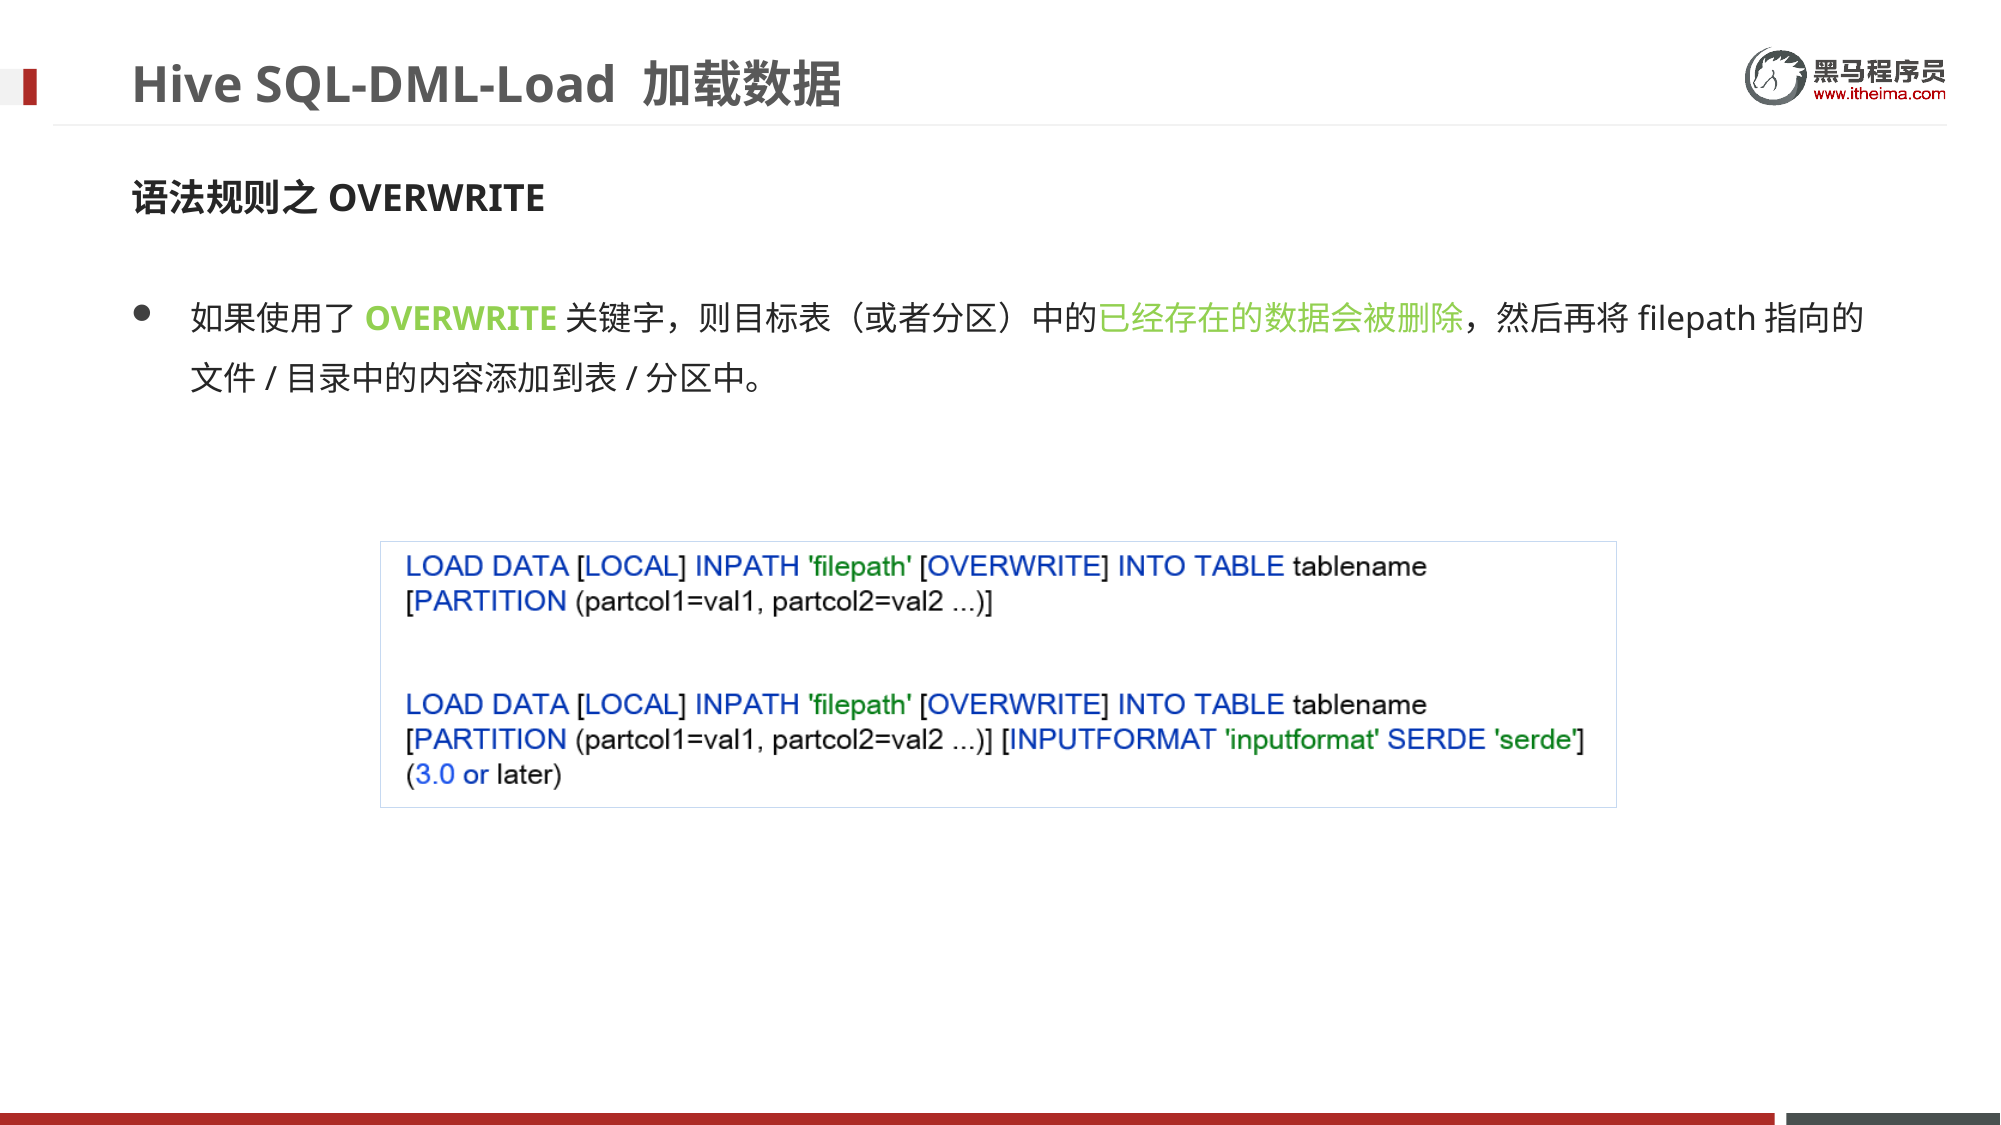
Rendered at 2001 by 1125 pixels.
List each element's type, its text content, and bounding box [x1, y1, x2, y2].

title Hive SQL-DML-Load 加载数据 [116, 40, 1556, 125]
picture [1744, 46, 1946, 106]
list 如果使用了OVERWRITE关键字，则目标表（或者分区）中的已经存在的数据会被删除，然后再将filepath指向的文件/目录中的内容添加到表/分区中。 [116, 270, 1880, 963]
list 语法规则之OVERWRITE [116, 154, 1880, 239]
picture [379, 541, 1617, 808]
